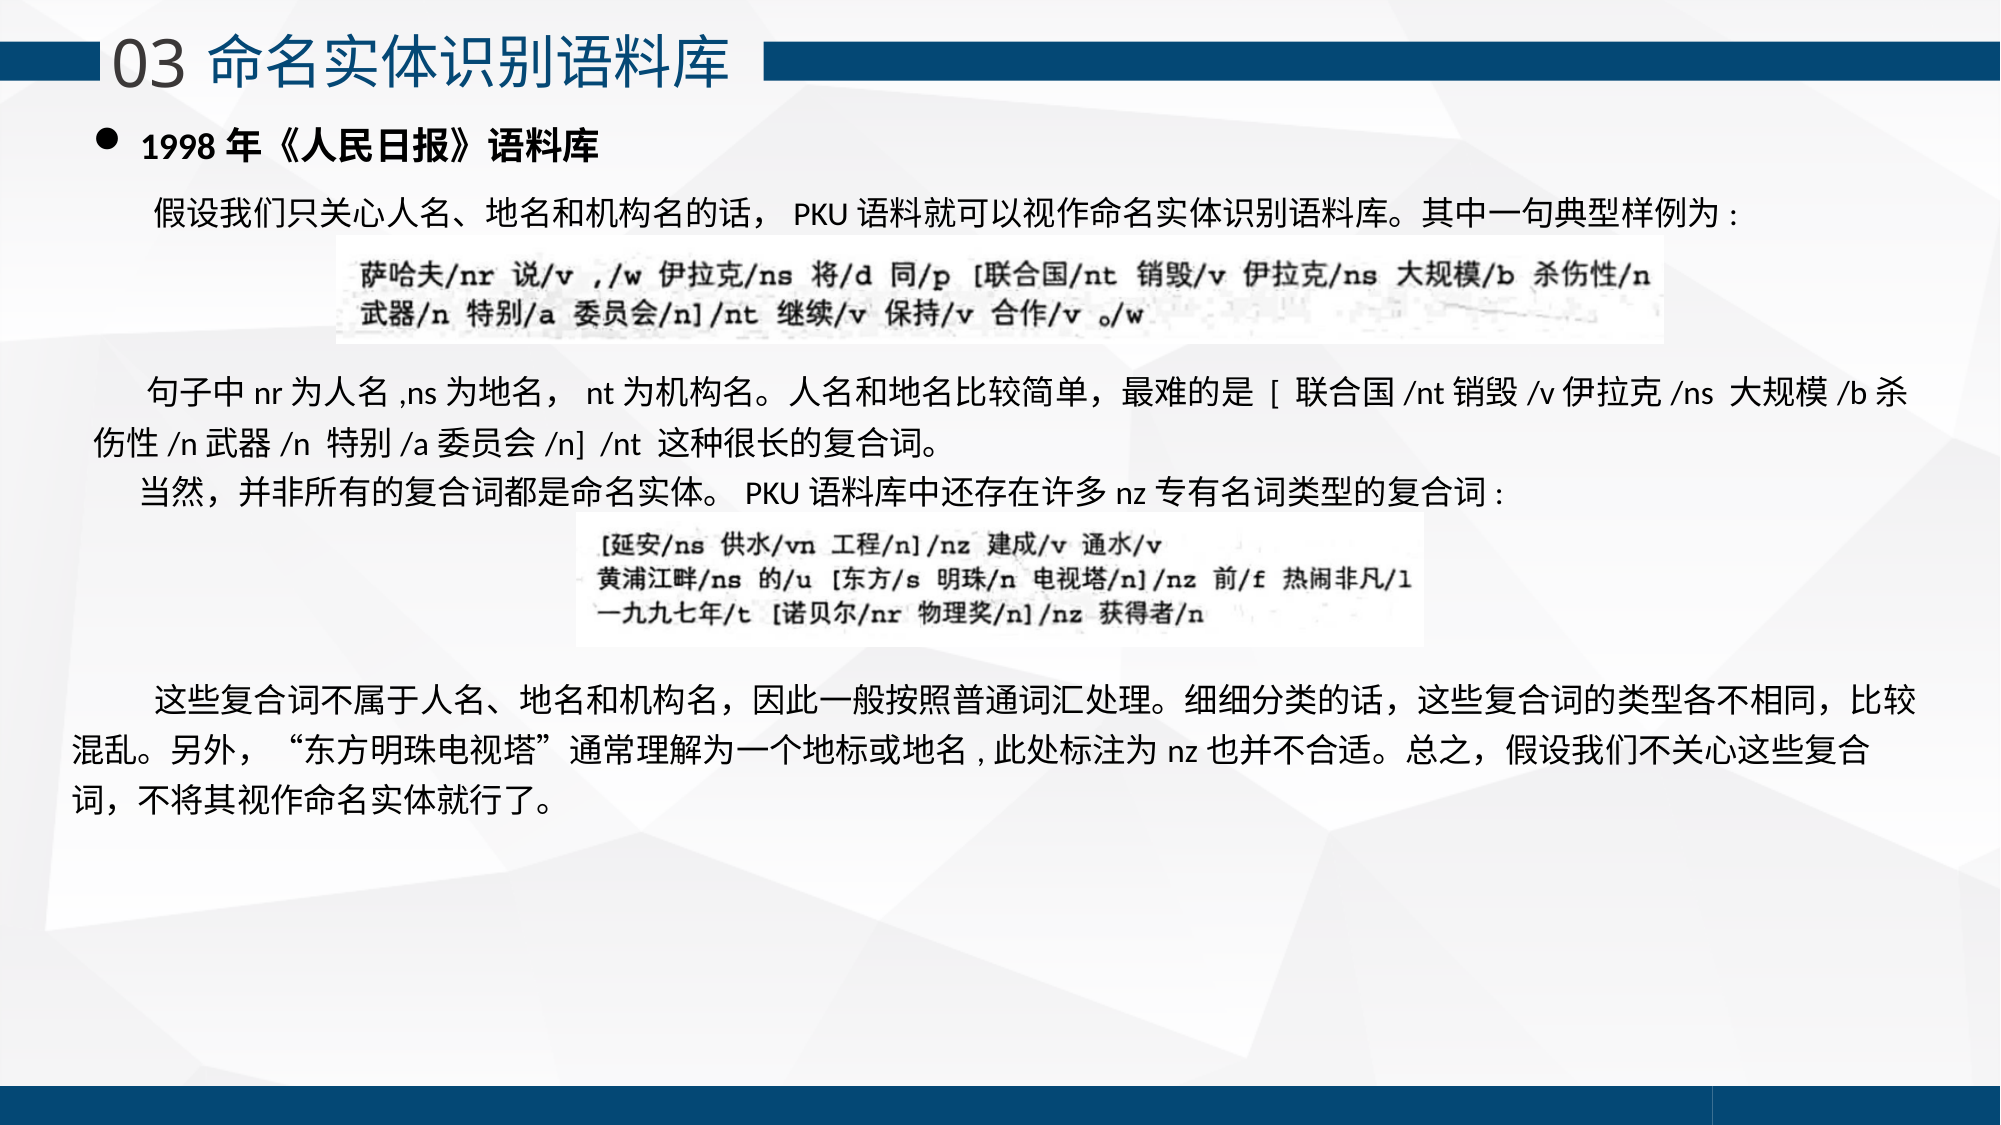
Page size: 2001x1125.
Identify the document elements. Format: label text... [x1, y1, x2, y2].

text_box [0, 1085, 1713, 1125]
picture [0, 0, 2001, 1125]
text_box [805, 41, 2000, 82]
text_box [1713, 1085, 2000, 1125]
text_box 这些复合词不属于人名、地名和机构名，因此一般按照普通词汇处理。细细分类的话，这些复合词的类型各不相同，比较混乱。另外，“东方明珠电视塔”通常理解为一个地标或地名,此处标注为nz也并不合适。总之，假设我们不关心这些复合词，不将其视作命名实体就行了。 [56, 661, 1943, 827]
text_box 1998年《人民日报》语料库 [78, 114, 733, 174]
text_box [90, 13, 805, 110]
text_box [0, 41, 90, 82]
text_box 假设我们只关心人名、地名和机构名的话，PKU语料就可以视作命名实体识别语料库。其中一句典型样例为: [78, 174, 1780, 240]
text_box 句子中nr为人名,ns为地名，nt为机构名。人名和地名比较简单，最难的是 [ 联合国/nt销毁/v伊拉克/ns 大规模/b杀伤性/n武器/n 特别/a委员会/n] /nt 这种很长的复合词。 当然，并非所有的复合词都是命名实体。PKU语料库中还存在许多nz专有名词类型的复合词: [78, 354, 1944, 519]
